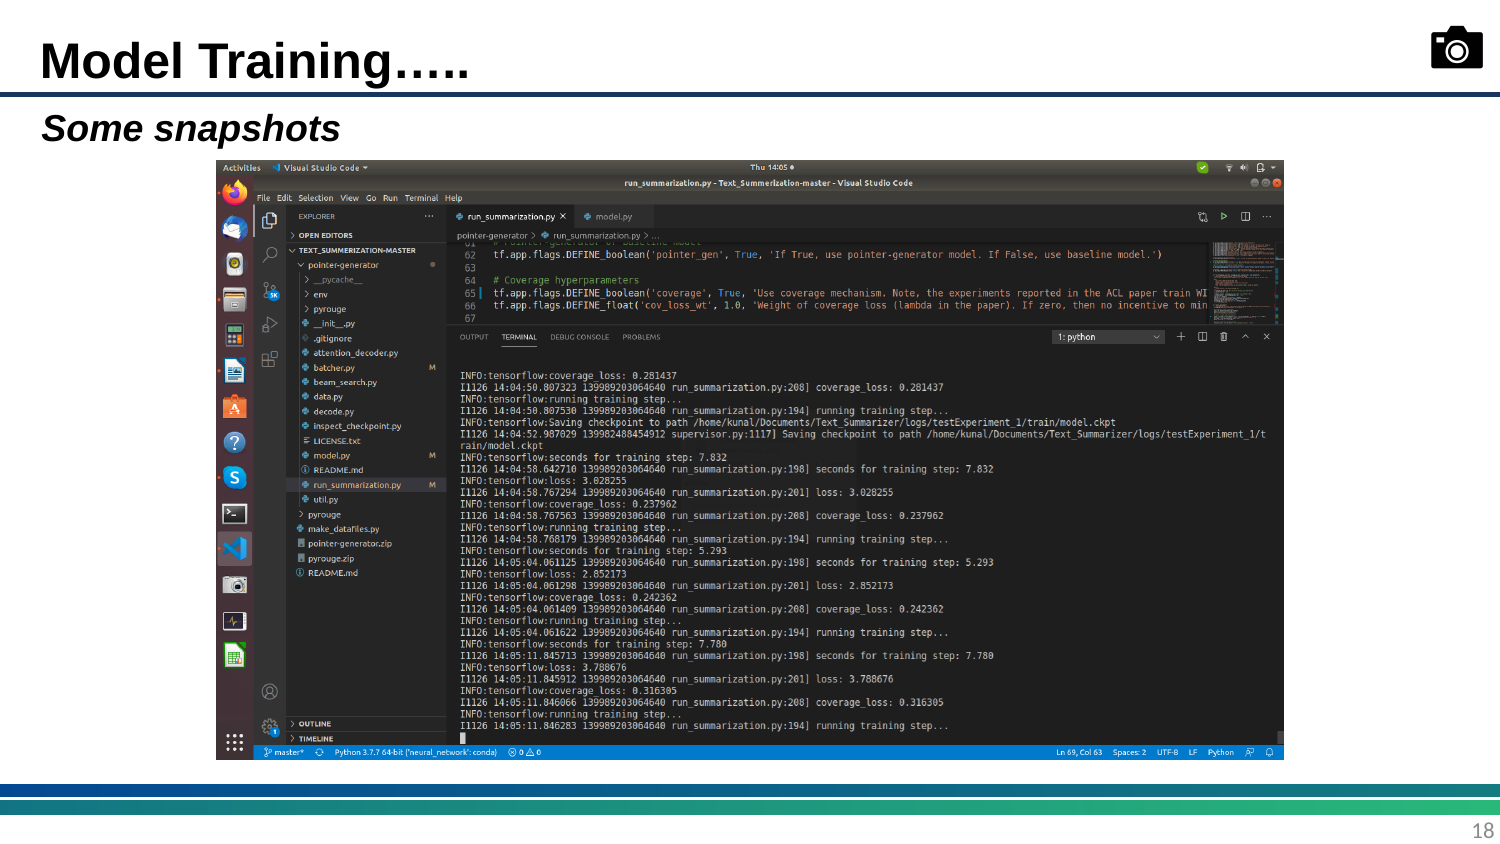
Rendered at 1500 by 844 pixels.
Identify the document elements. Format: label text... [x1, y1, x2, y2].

picture [1425, 15, 1488, 78]
text_box Model Training….. [24, 21, 1350, 96]
text_box Some snapshots [26, 96, 357, 157]
slide_number 18 [1149, 815, 1495, 831]
picture [216, 159, 1284, 761]
